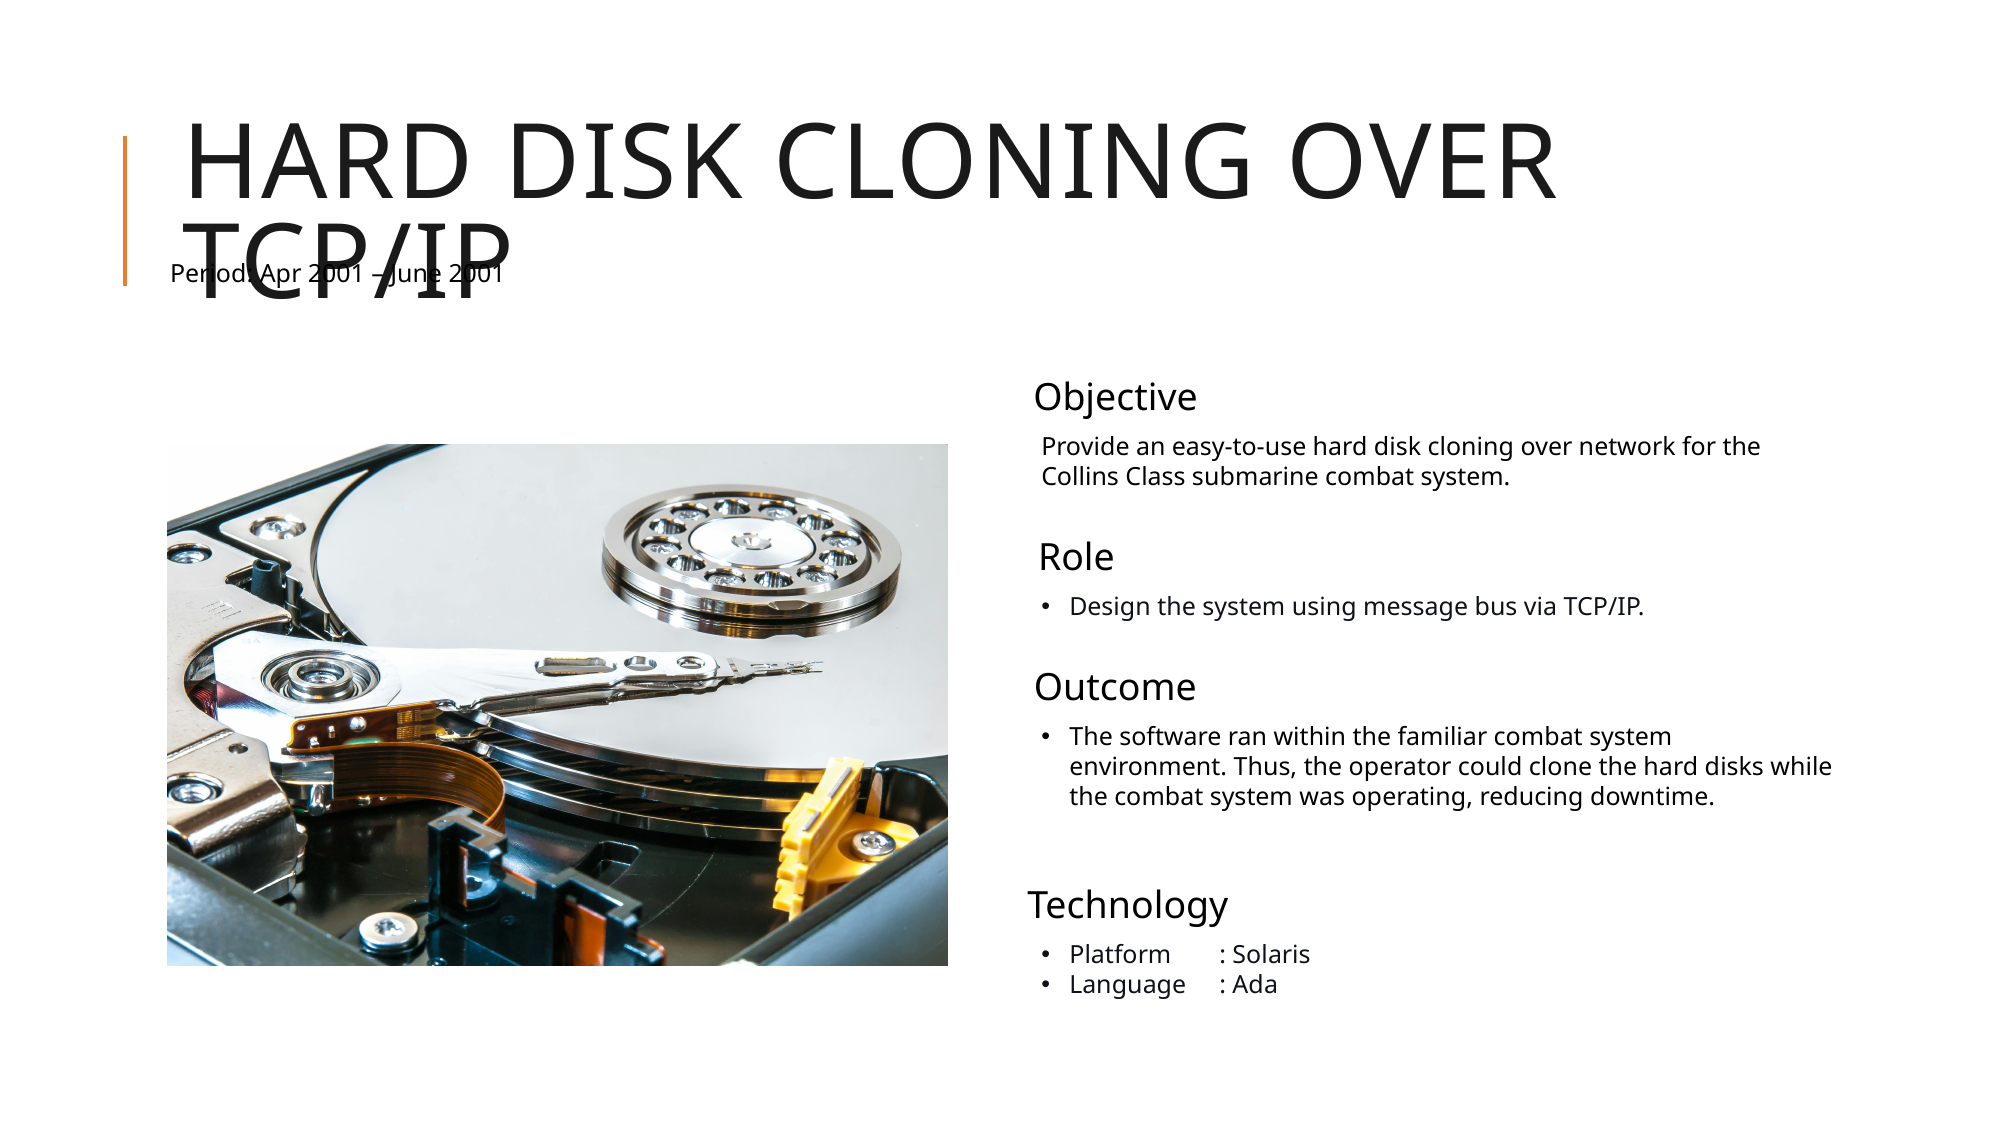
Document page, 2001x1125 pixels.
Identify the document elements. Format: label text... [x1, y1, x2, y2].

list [167, 444, 949, 966]
text_box Platform : Solaris Language : Ada [1026, 931, 1959, 1006]
text_box Role [1023, 525, 1130, 586]
title Hard Disk Cloning Over TCP/IP [168, 96, 1763, 342]
text_box The software ran within the familiar combat system environment. Thus, the operator could clone the hard disks while the combat system was operating, reducing downtime. [1026, 713, 1850, 818]
text_box Period: Apr 2001 – June 2001 [155, 250, 521, 296]
text_box Objective [1018, 365, 1213, 426]
text_box Design the system using message bus via TCP/IP. [1026, 583, 1959, 628]
text_box Outcome [1019, 655, 1212, 716]
text_box Provide an easy-to-use hard disk cloning over network for the Collins Class submarine combat system. [1026, 422, 1850, 498]
text_box Technology [1012, 873, 1244, 934]
